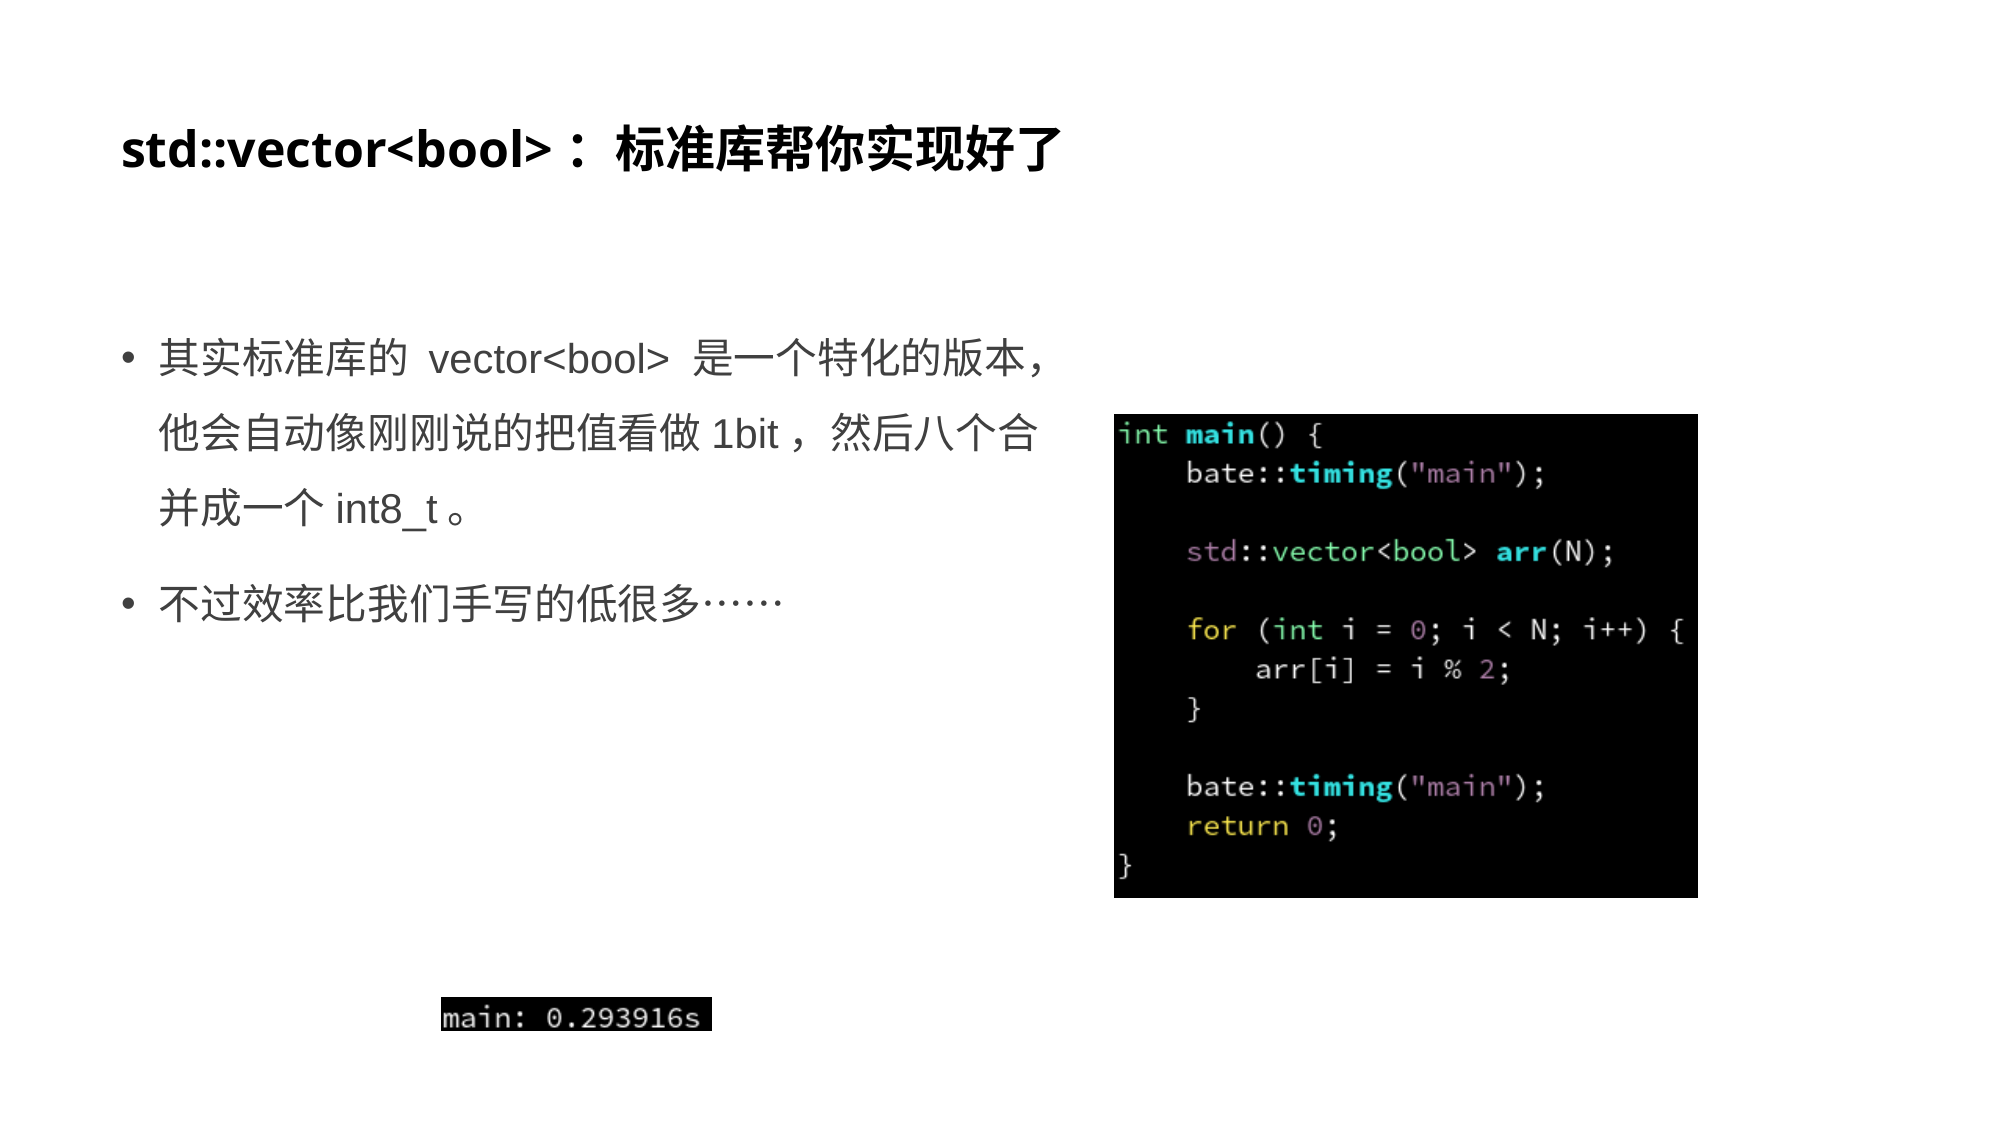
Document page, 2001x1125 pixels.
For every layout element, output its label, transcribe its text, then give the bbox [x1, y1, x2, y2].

title std::vector<bool>：标准库帮你实现好了 [106, 42, 1832, 260]
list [1114, 414, 1698, 898]
picture [441, 997, 712, 1031]
list 其实标准库的 vector<bool> 是一个特化的版本，他会自动像刚刚说的把值看做1bit，然后八个合并成一个int8_t。 不过效率比我们手写的低很多…… [106, 299, 1061, 1014]
